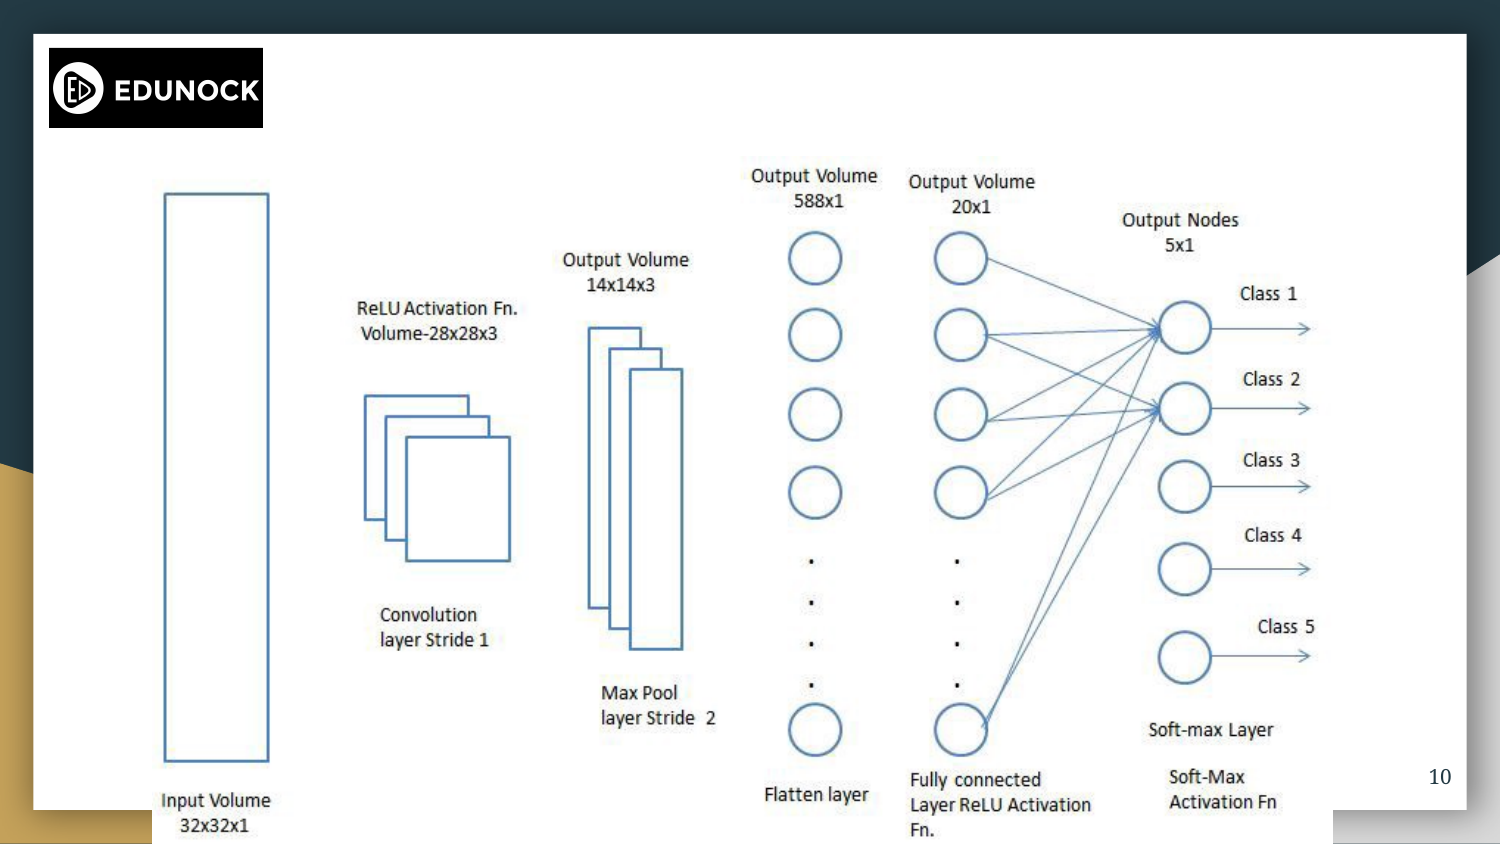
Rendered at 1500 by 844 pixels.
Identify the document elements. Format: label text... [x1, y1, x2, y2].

picture [53, 62, 260, 114]
text_box [47, 46, 265, 130]
picture [151, 156, 1334, 844]
slide_number 10 [1376, 745, 1467, 810]
